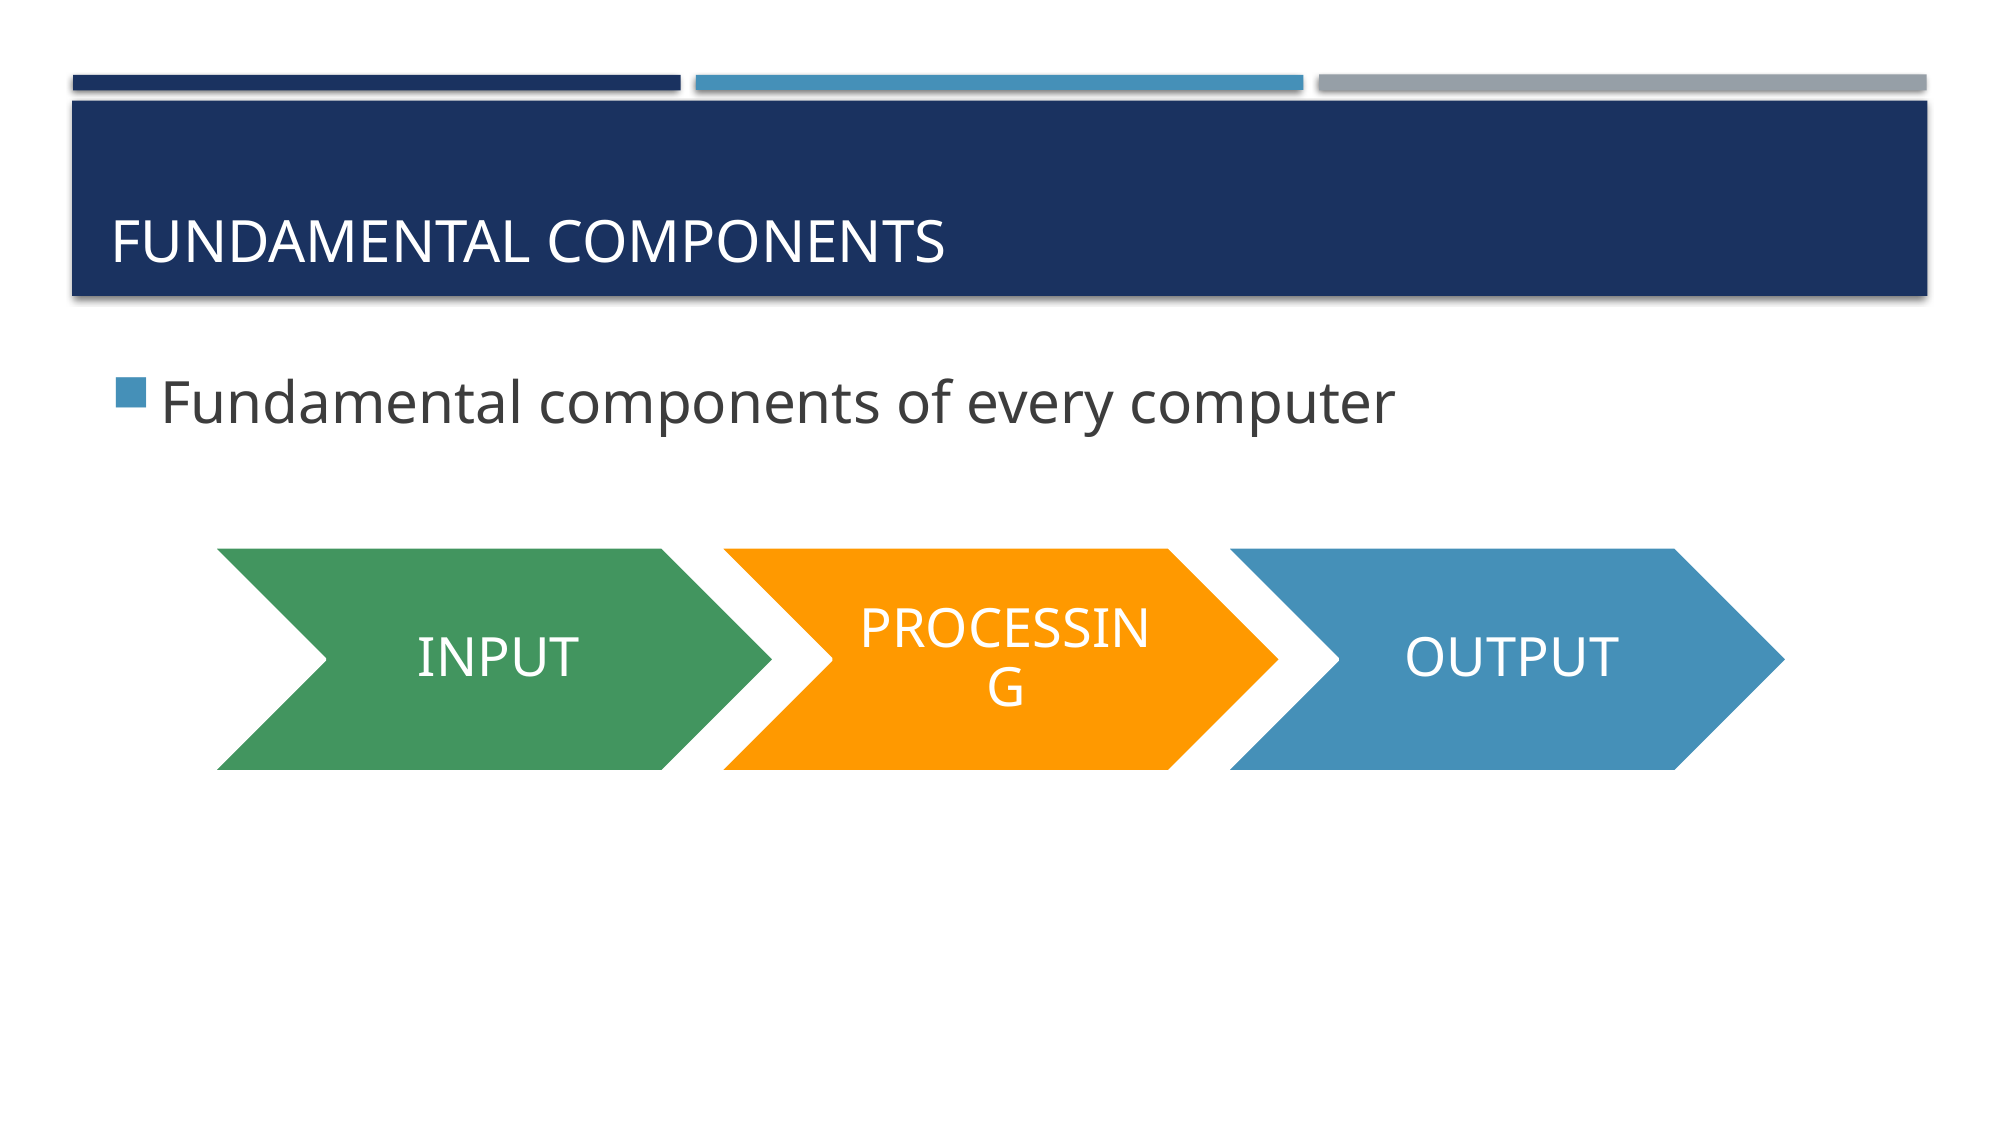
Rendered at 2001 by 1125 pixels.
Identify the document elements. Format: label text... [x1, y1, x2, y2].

list Fundamental components of every computer [95, 357, 1905, 962]
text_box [211, 443, 1789, 876]
title Fundamental Components [95, 115, 1905, 282]
